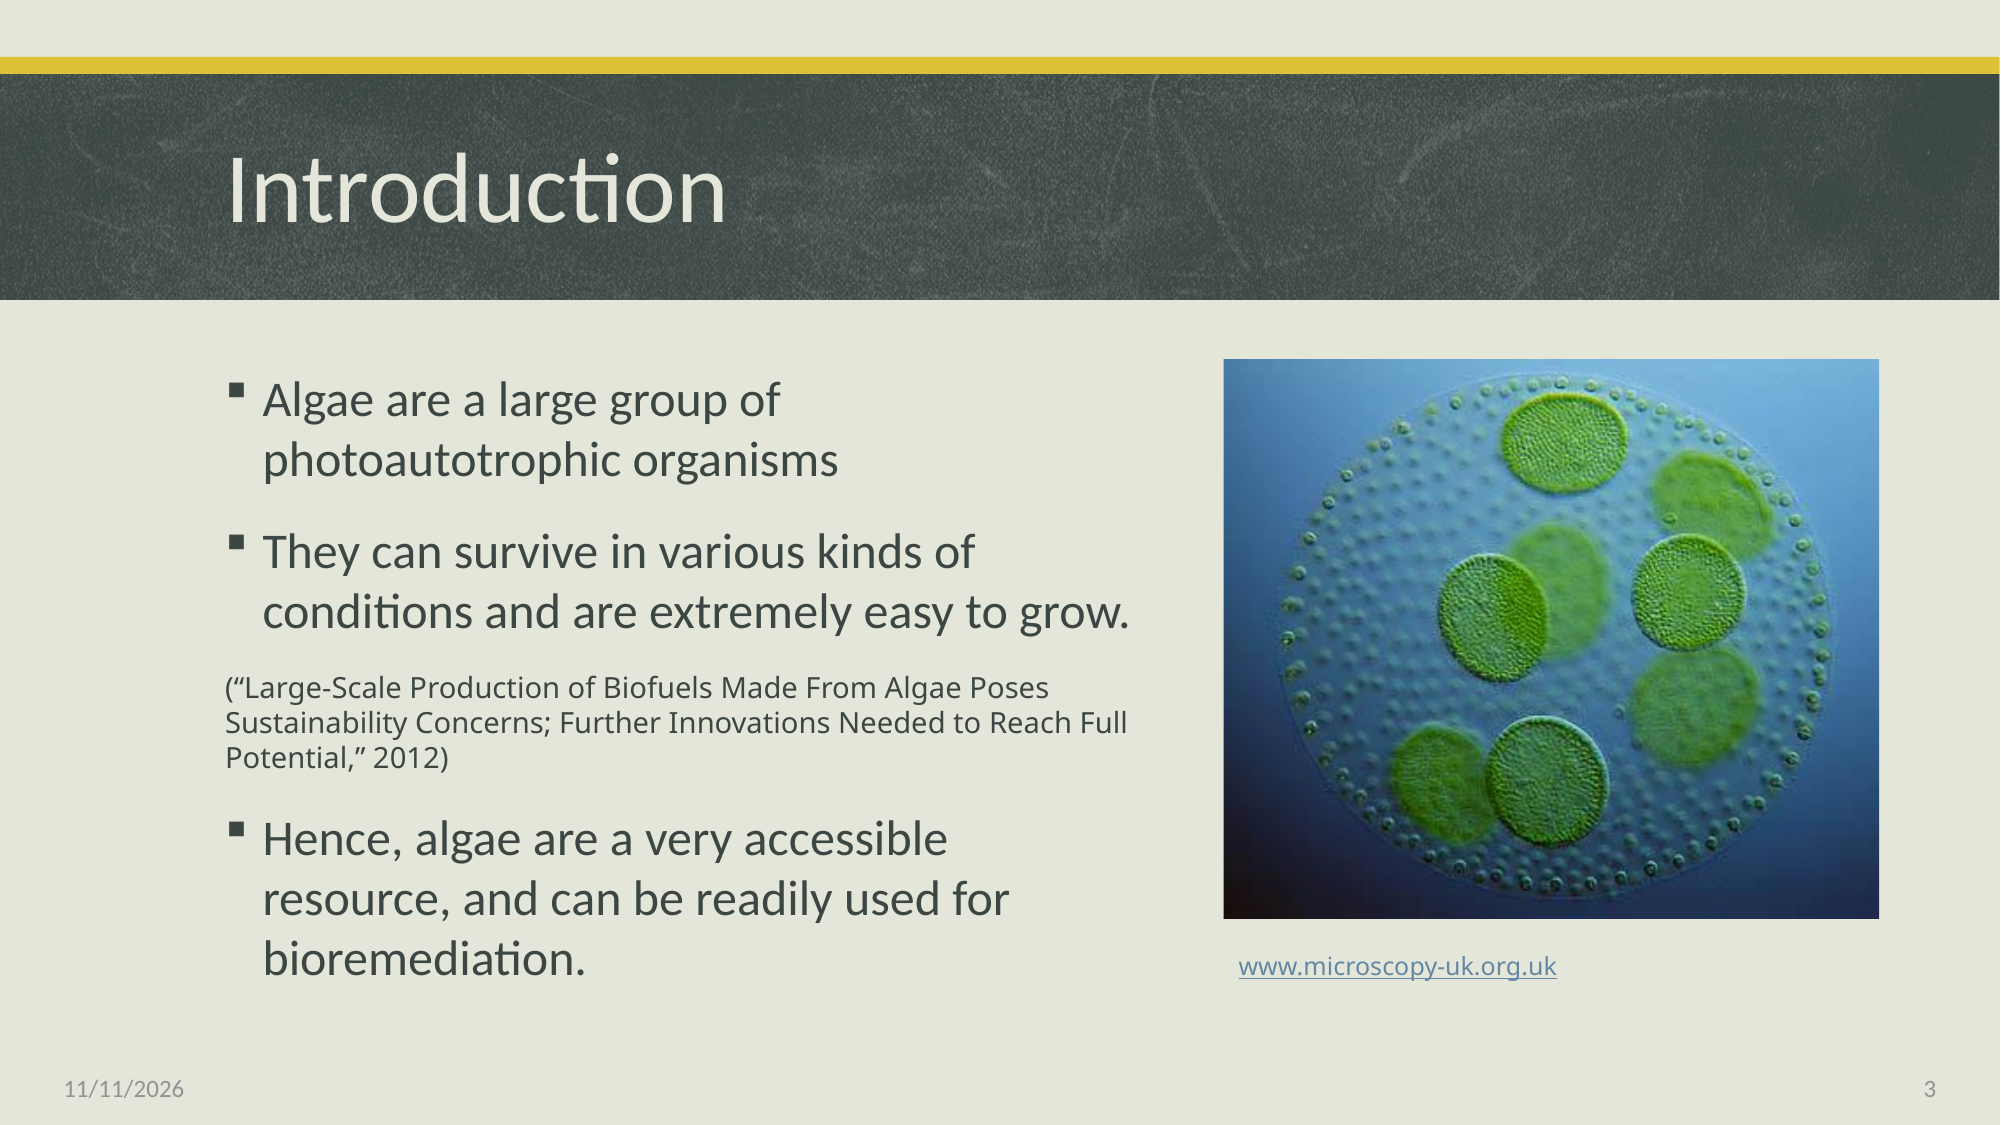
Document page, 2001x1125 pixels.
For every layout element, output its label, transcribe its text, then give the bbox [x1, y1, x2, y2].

text_box [1223, 359, 1880, 919]
list Algae are a large group of photoautotrophic organisms They can survive in various kinds of conditions and are extremely easy to grow. (“Large-Scale Production of Biofuels Made From Algae Poses Sustainability Concerns; Further Innovations Needed to Reach Full Potential,” 2012) Hence, algae are a very accessible resource, and can be readily used for bioremediation. [210, 359, 1151, 1014]
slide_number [48, 1057, 372, 1118]
picture [0, 74, 2000, 300]
title Introduction [210, 76, 1790, 300]
text_box www.microscopy-uk.org.uk [1223, 935, 1790, 1091]
slide_number 3 [1628, 1057, 1952, 1118]
